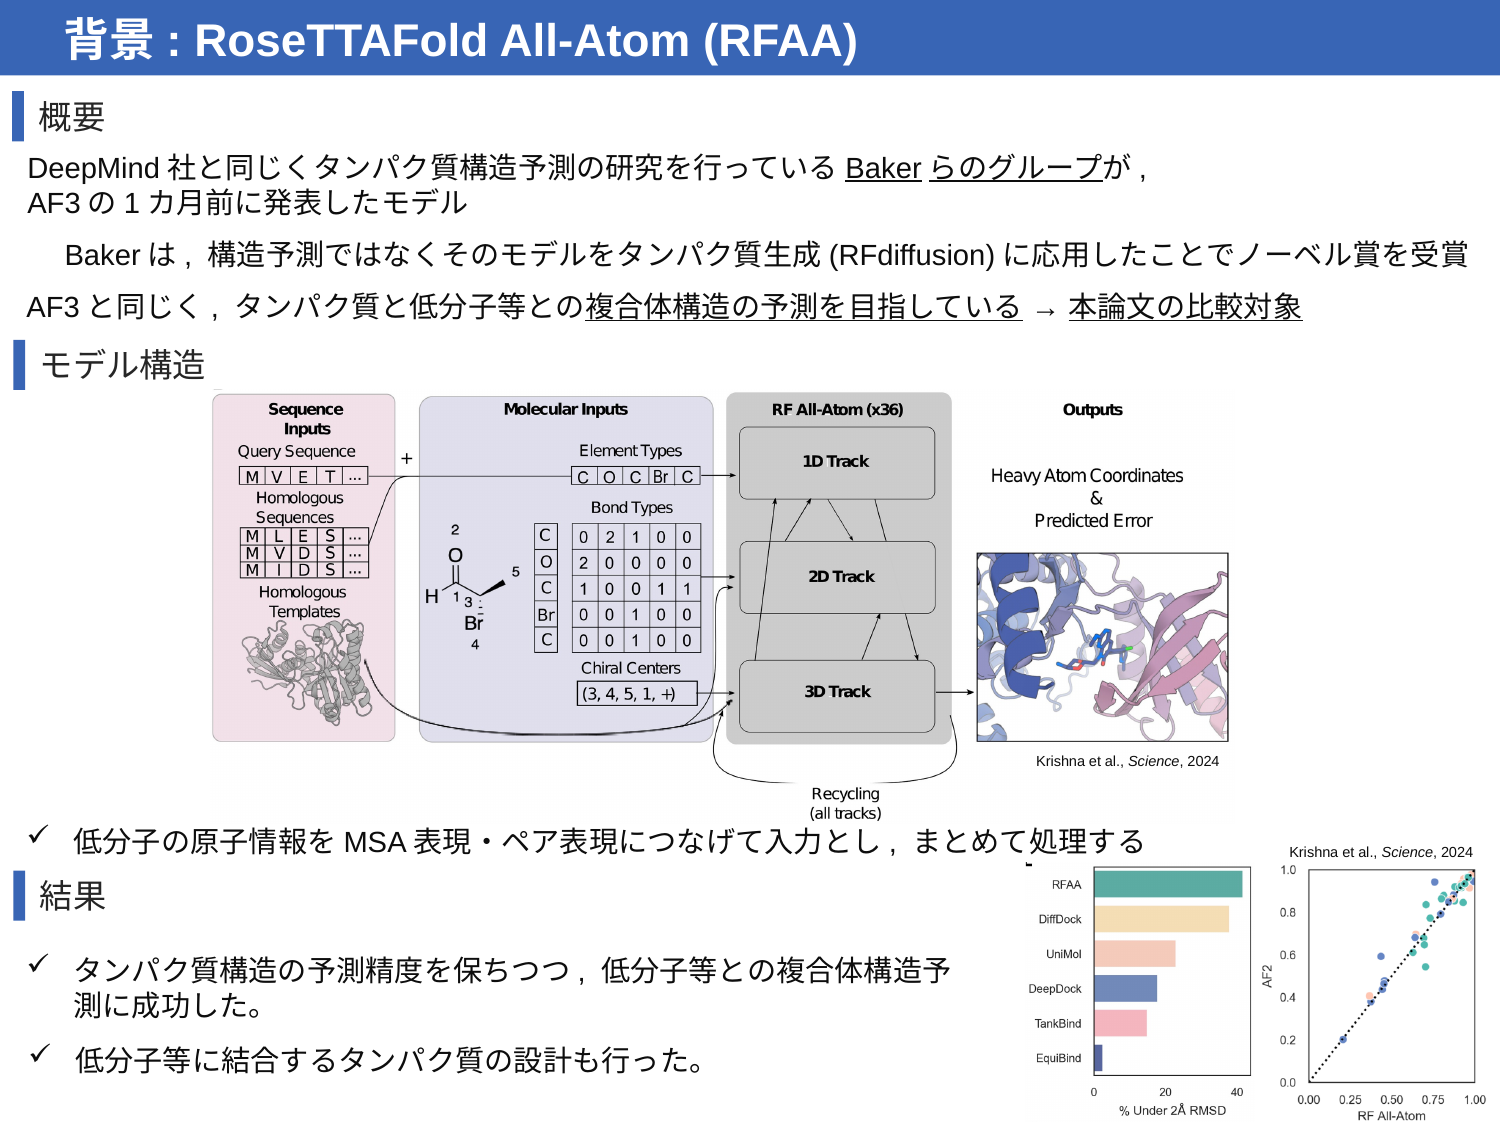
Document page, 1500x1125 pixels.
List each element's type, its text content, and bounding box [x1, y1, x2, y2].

picture [1025, 862, 1255, 1122]
picture [210, 389, 1235, 824]
text_box [12, 870, 26, 922]
text_box AF3と同じく, タンパク質と低分子等との複合体構造の予測を目指している → 本論文の比較対象 [11, 281, 1485, 332]
text_box 概要 [23, 88, 1488, 144]
text_box 背景: RoseTTAFold All-Atom (RFAA) [0, 0, 1500, 76]
text_box モデル構造 [25, 337, 1490, 392]
text_box 結果 [25, 867, 254, 923]
text_box [11, 90, 25, 142]
text_box Krishna et al., Science, 2024 [1144, 827, 1488, 868]
text_box 低分子の原子情報をMSA表現・ペア表現につなげて入力とし, まとめて処理する [11, 815, 1485, 866]
picture [1260, 862, 1490, 1125]
text_box [12, 339, 26, 391]
text_box Bakerは, 構造予測ではなくそのモデルをタンパク質生成(RFdiffusion)に応用したことでノーベル賞を受賞 [13, 229, 1487, 279]
text_box 低分子等に結合するタンパク質の設計も行った。 [13, 1035, 998, 1085]
text_box タンパク質構造の予測精度を保ちつつ, 低分子等との複合体構造予測に成功した。 [11, 945, 996, 1030]
text_box DeepMind社と同じくタンパク質構造予測の研究を行っているBakerらのグループが, AF3の1カ月前に発表したモデル [12, 141, 1213, 227]
